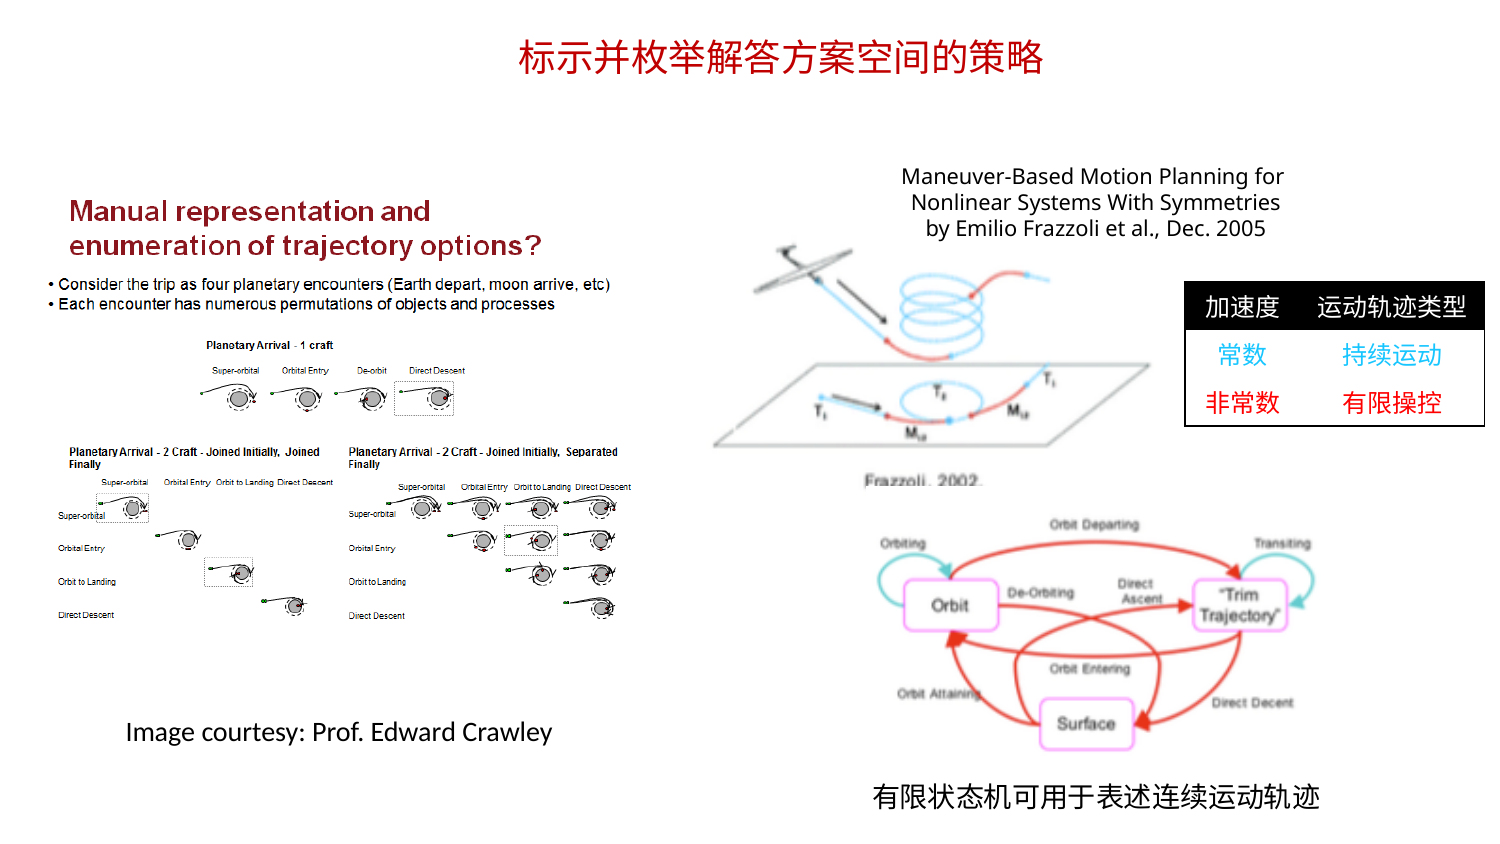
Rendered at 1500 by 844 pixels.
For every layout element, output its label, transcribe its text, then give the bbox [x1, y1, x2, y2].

text_box Image courtesy: Prof. Edward Crawley [110, 706, 568, 755]
picture [705, 190, 1326, 782]
table_cell 有限操控 [1301, 378, 1484, 425]
table_header 加速度 [1186, 283, 1301, 330]
table_cell 持续运动 [1301, 330, 1484, 378]
table_cell 常数 [1186, 330, 1301, 378]
table_cell 非常数 [1186, 378, 1301, 425]
text_box 标示并枚举解答方案空间的策略 [503, 26, 1059, 86]
table_header 运动轨迹类型 [1301, 283, 1484, 330]
text_box 有限状态机可用于表述连续运动轨迹 [826, 772, 1366, 821]
picture [37, 190, 634, 622]
text_box Maneuver-Based Motion Planning for Nonlinear Systems With Symmetries by Emilio Frazzoli et al., Dec. 2005 [886, 155, 1306, 249]
